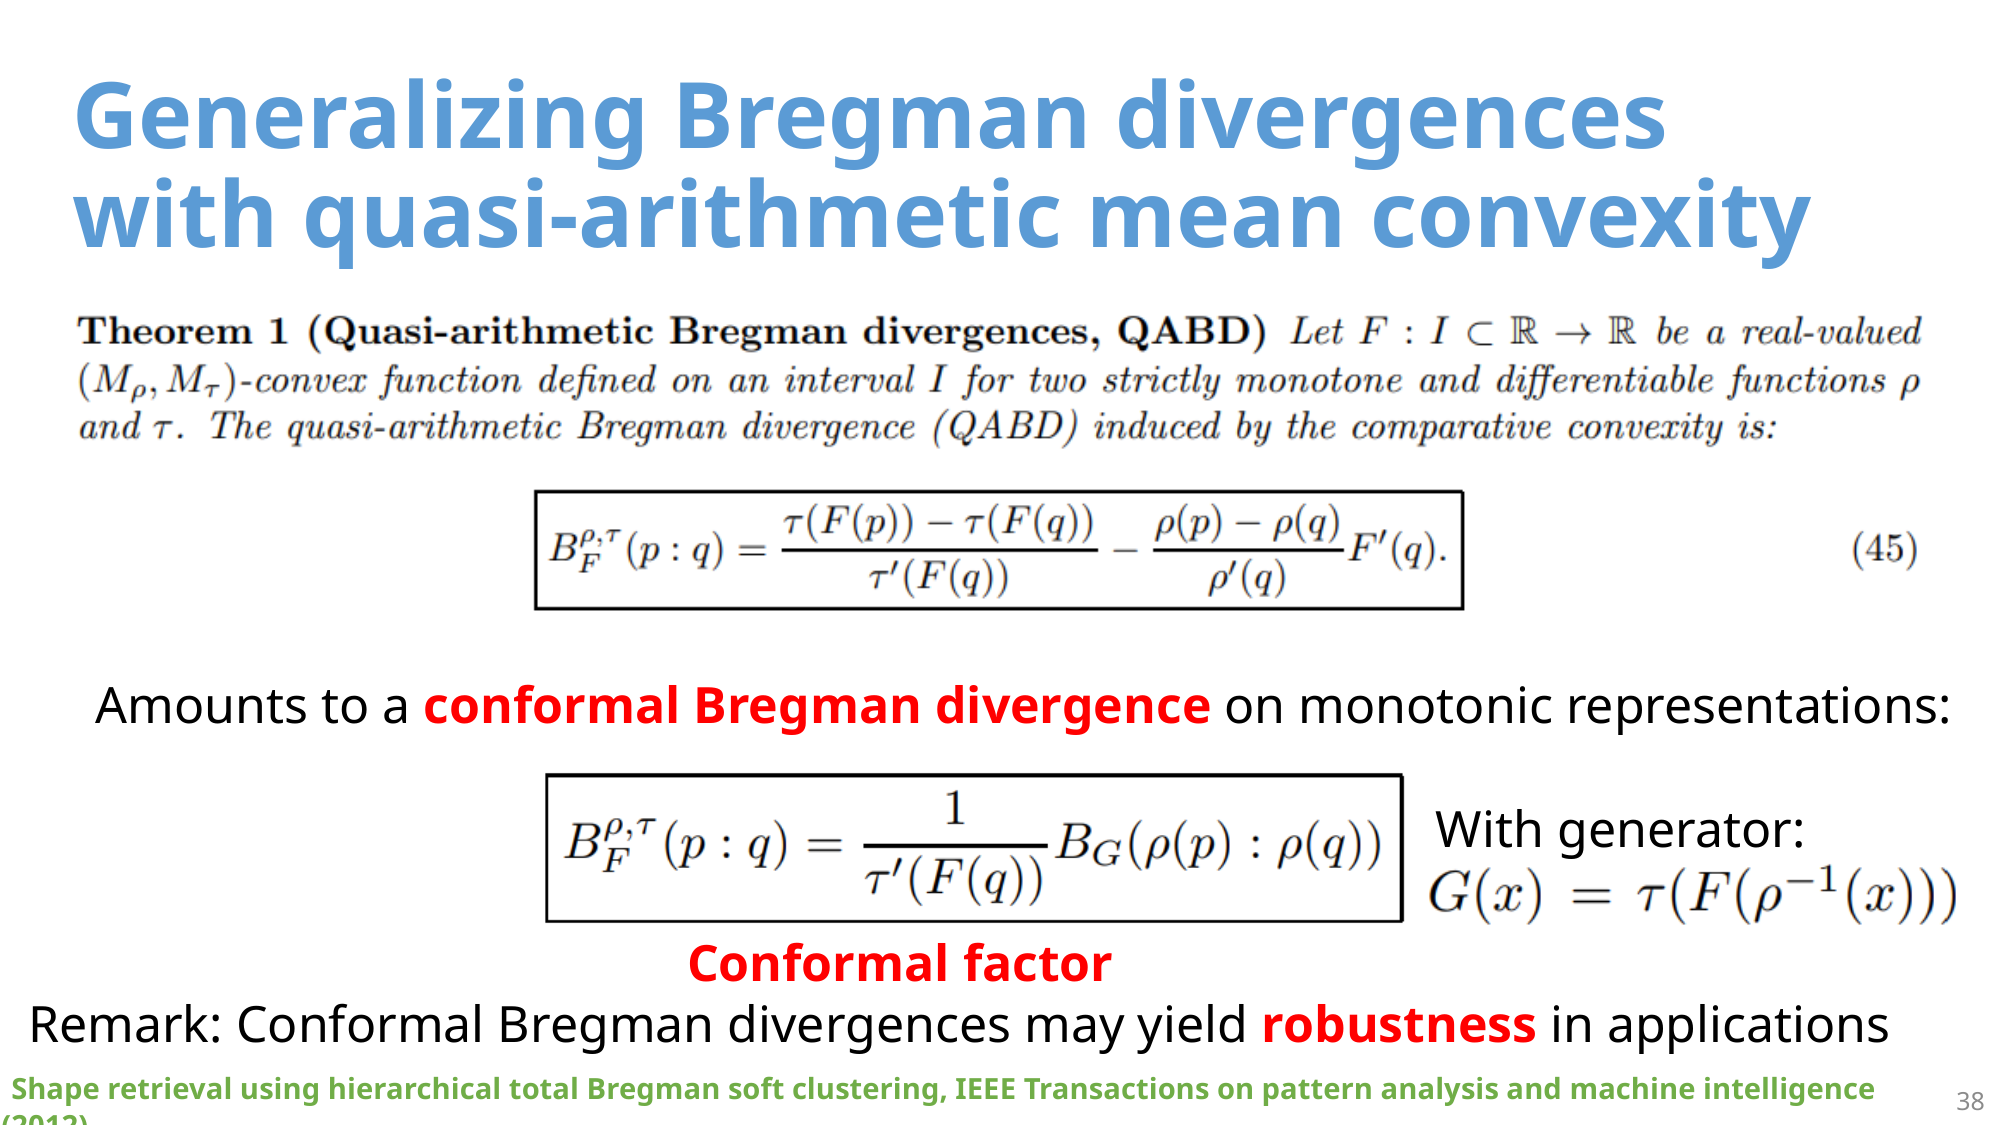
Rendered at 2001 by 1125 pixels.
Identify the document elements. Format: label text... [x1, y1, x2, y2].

slide_number 38 [1848, 1072, 2000, 1125]
text_box Conformal factor [672, 940, 1129, 999]
title Generalizing Bregman divergences with quasi-arithmetic mean convexity [56, 59, 1863, 278]
picture [523, 755, 1970, 940]
text_box Shape retrieval using hierarchical total Bregman soft clustering, IEEE Transactions on pattern analysis and machine intelligence (2012) [0, 1054, 1984, 1125]
text_box With generator: [1445, 790, 1821, 847]
picture [52, 294, 1984, 628]
text_box Remark: Conformal Bregman divergences may yield robustness in applications [13, 984, 1906, 1054]
text_box Amounts to a conformal Bregman divergence on monotonic representations: [80, 666, 1968, 742]
